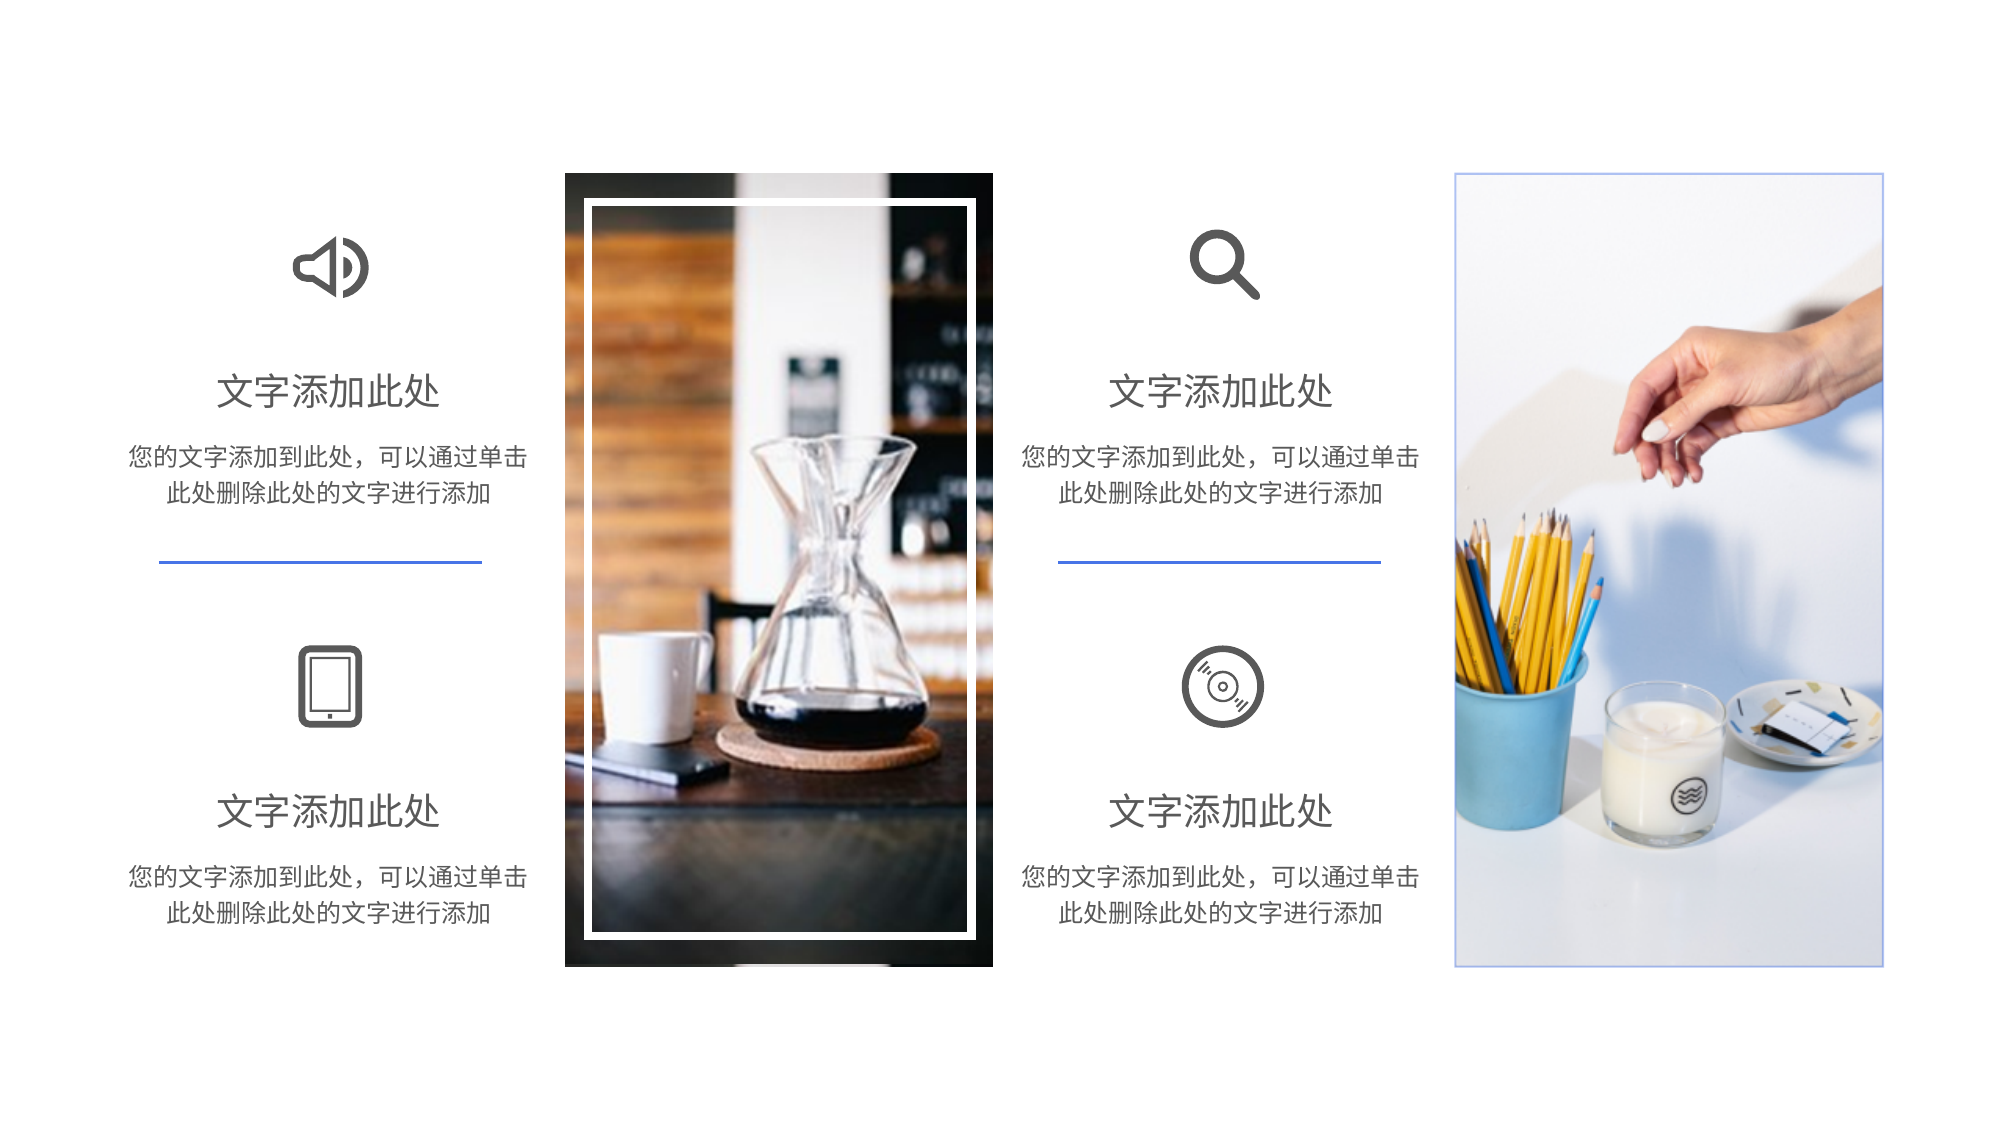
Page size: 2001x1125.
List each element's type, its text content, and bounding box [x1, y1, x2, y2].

text_box 文字添加此处 [201, 780, 456, 841]
text_box 您的文字添加到此处，可以通过单击此处删除此处的文字进行添加 [999, 428, 1443, 515]
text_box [1181, 645, 1265, 728]
text_box 文字添加此处 [1093, 360, 1349, 421]
text_box [1454, 173, 1884, 968]
text_box 文字添加此处 [201, 360, 456, 421]
text_box [1189, 229, 1260, 300]
text_box 您的文字添加到此处，可以通过单击此处删除此处的文字进行添加 [107, 428, 550, 515]
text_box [292, 235, 369, 298]
text_box [587, 201, 972, 937]
text_box [564, 173, 994, 968]
text_box 文字添加此处 [1093, 780, 1349, 841]
text_box 您的文字添加到此处，可以通过单击此处删除此处的文字进行添加 [999, 848, 1443, 935]
text_box 您的文字添加到此处，可以通过单击此处删除此处的文字进行添加 [107, 848, 550, 935]
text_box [298, 645, 363, 728]
